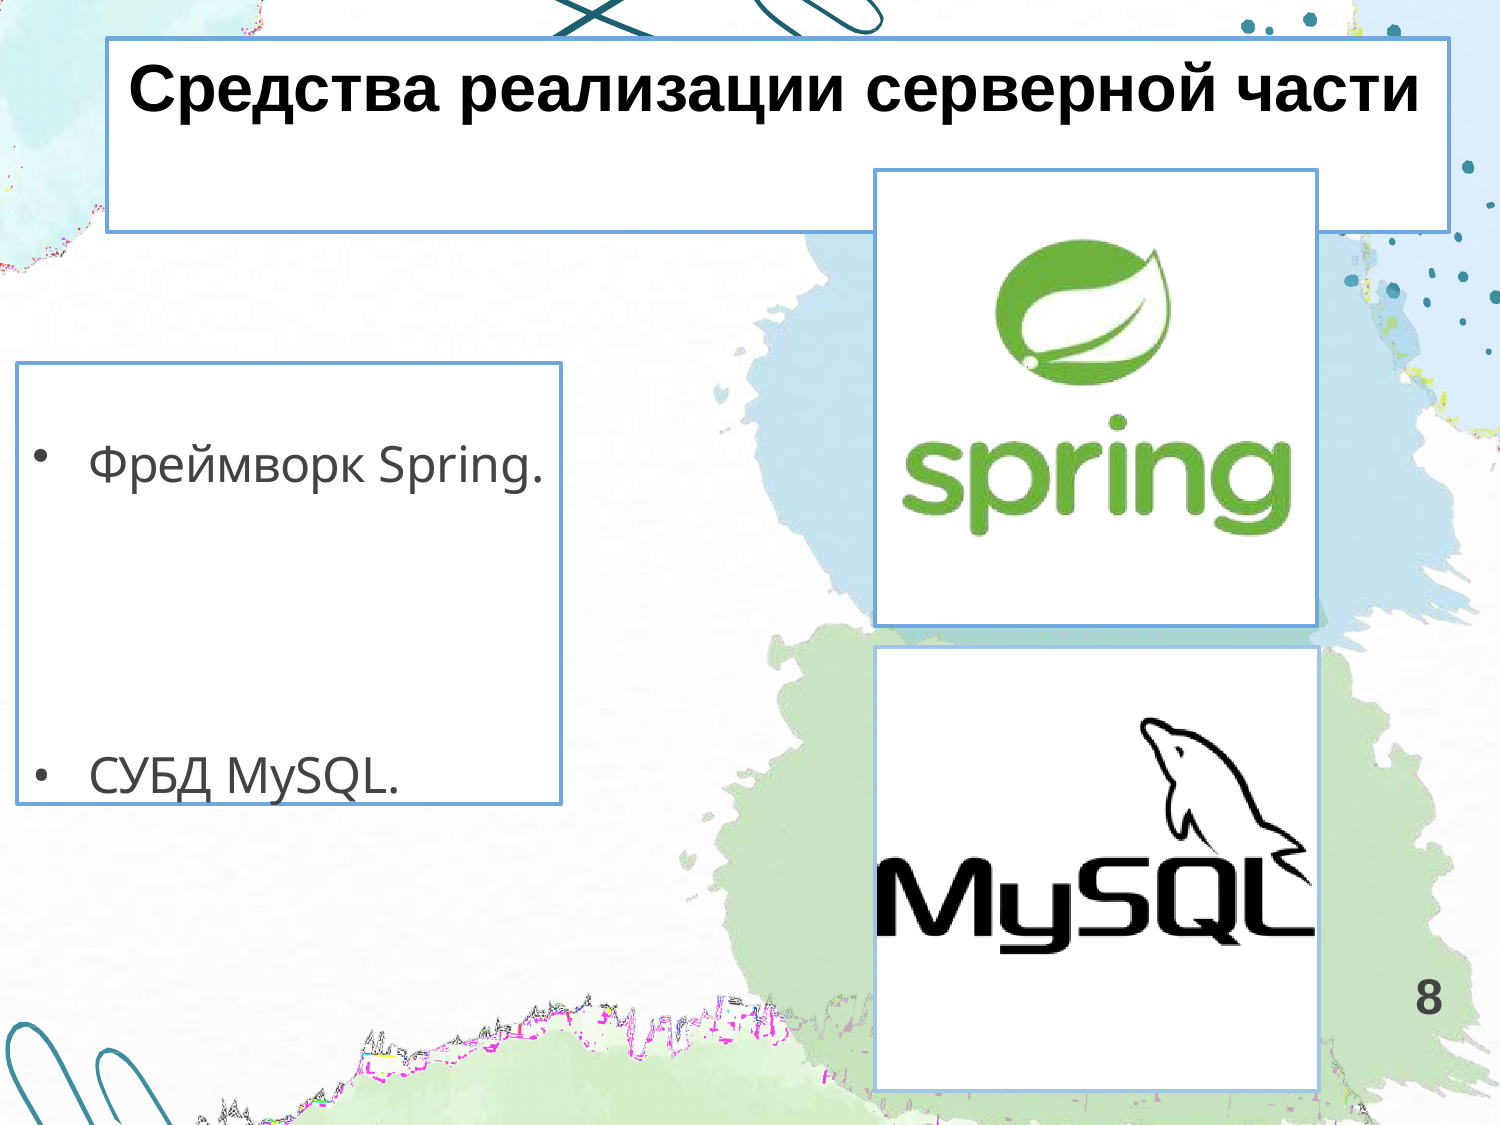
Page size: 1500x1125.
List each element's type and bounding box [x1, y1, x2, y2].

picture [0, 0, 1319, 1125]
text_box [872, 168, 1321, 1093]
text_box [1319, 0, 1500, 56]
picture [1387, 23, 1402, 40]
text_box [678, 57, 1500, 1125]
text_box [5, 874, 673, 1125]
